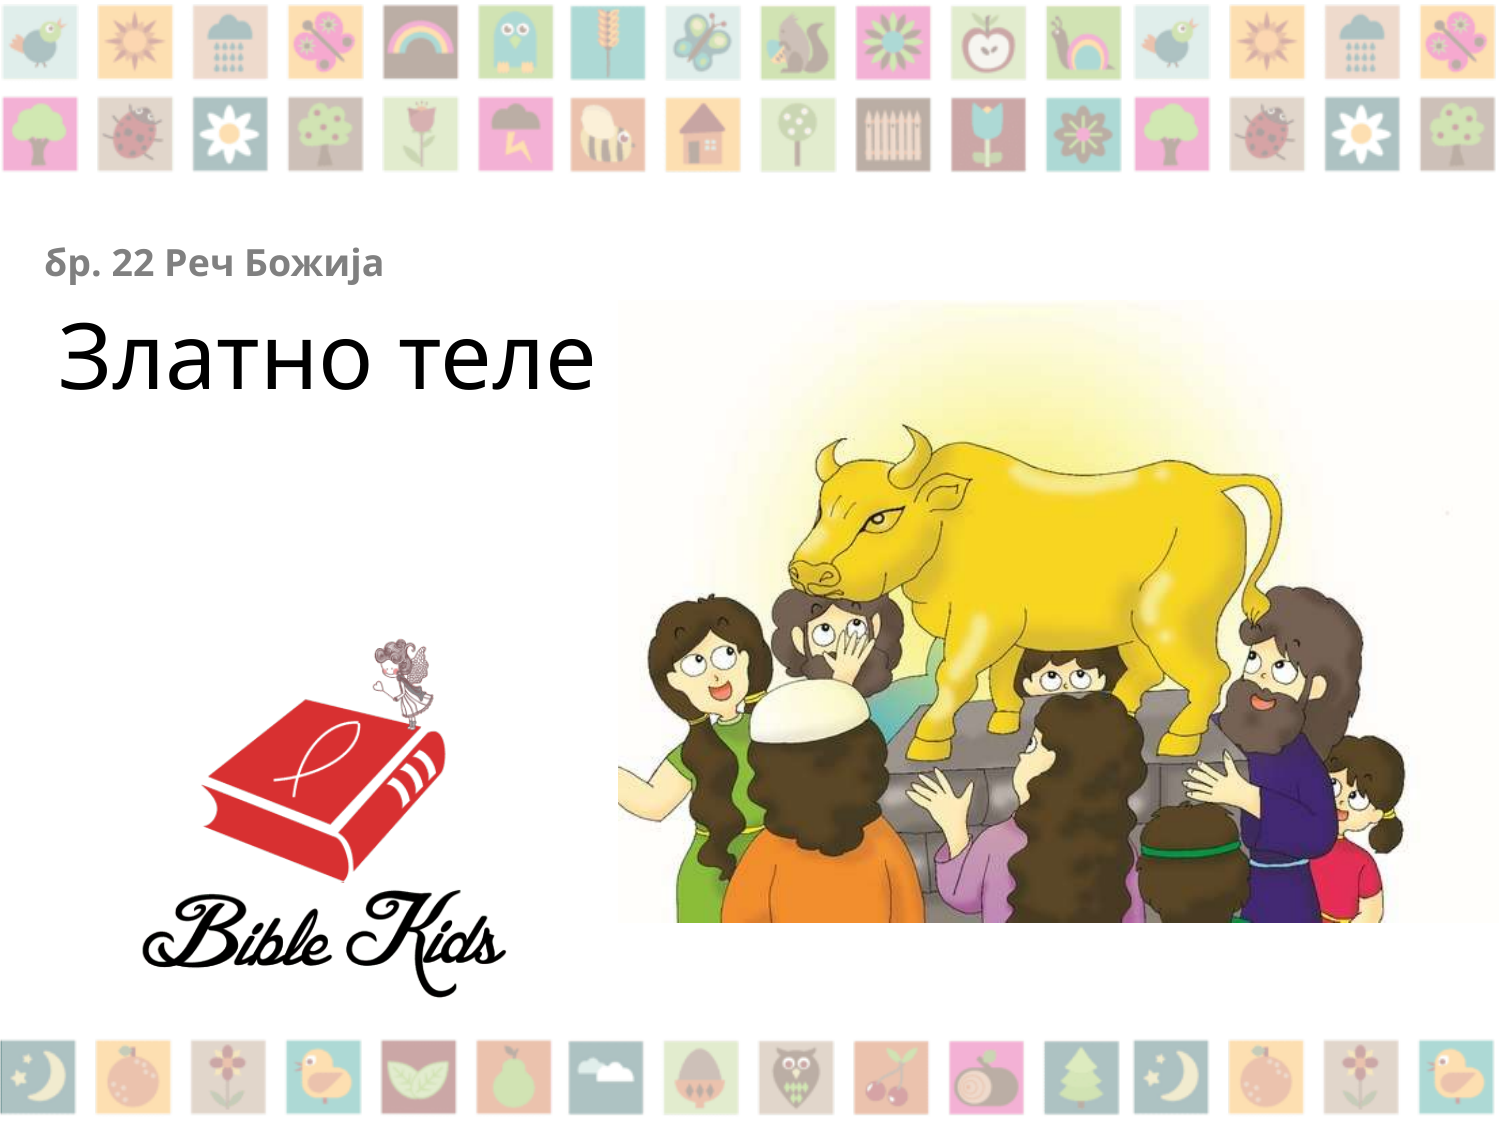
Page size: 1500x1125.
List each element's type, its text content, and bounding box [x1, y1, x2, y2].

picture [618, 300, 1500, 923]
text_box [0, 1028, 1500, 1118]
text_box бр. 22 Реч Божија [29, 231, 543, 290]
text_box Златно теле [5, 290, 651, 416]
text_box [0, 3, 1500, 181]
picture [117, 600, 544, 1027]
